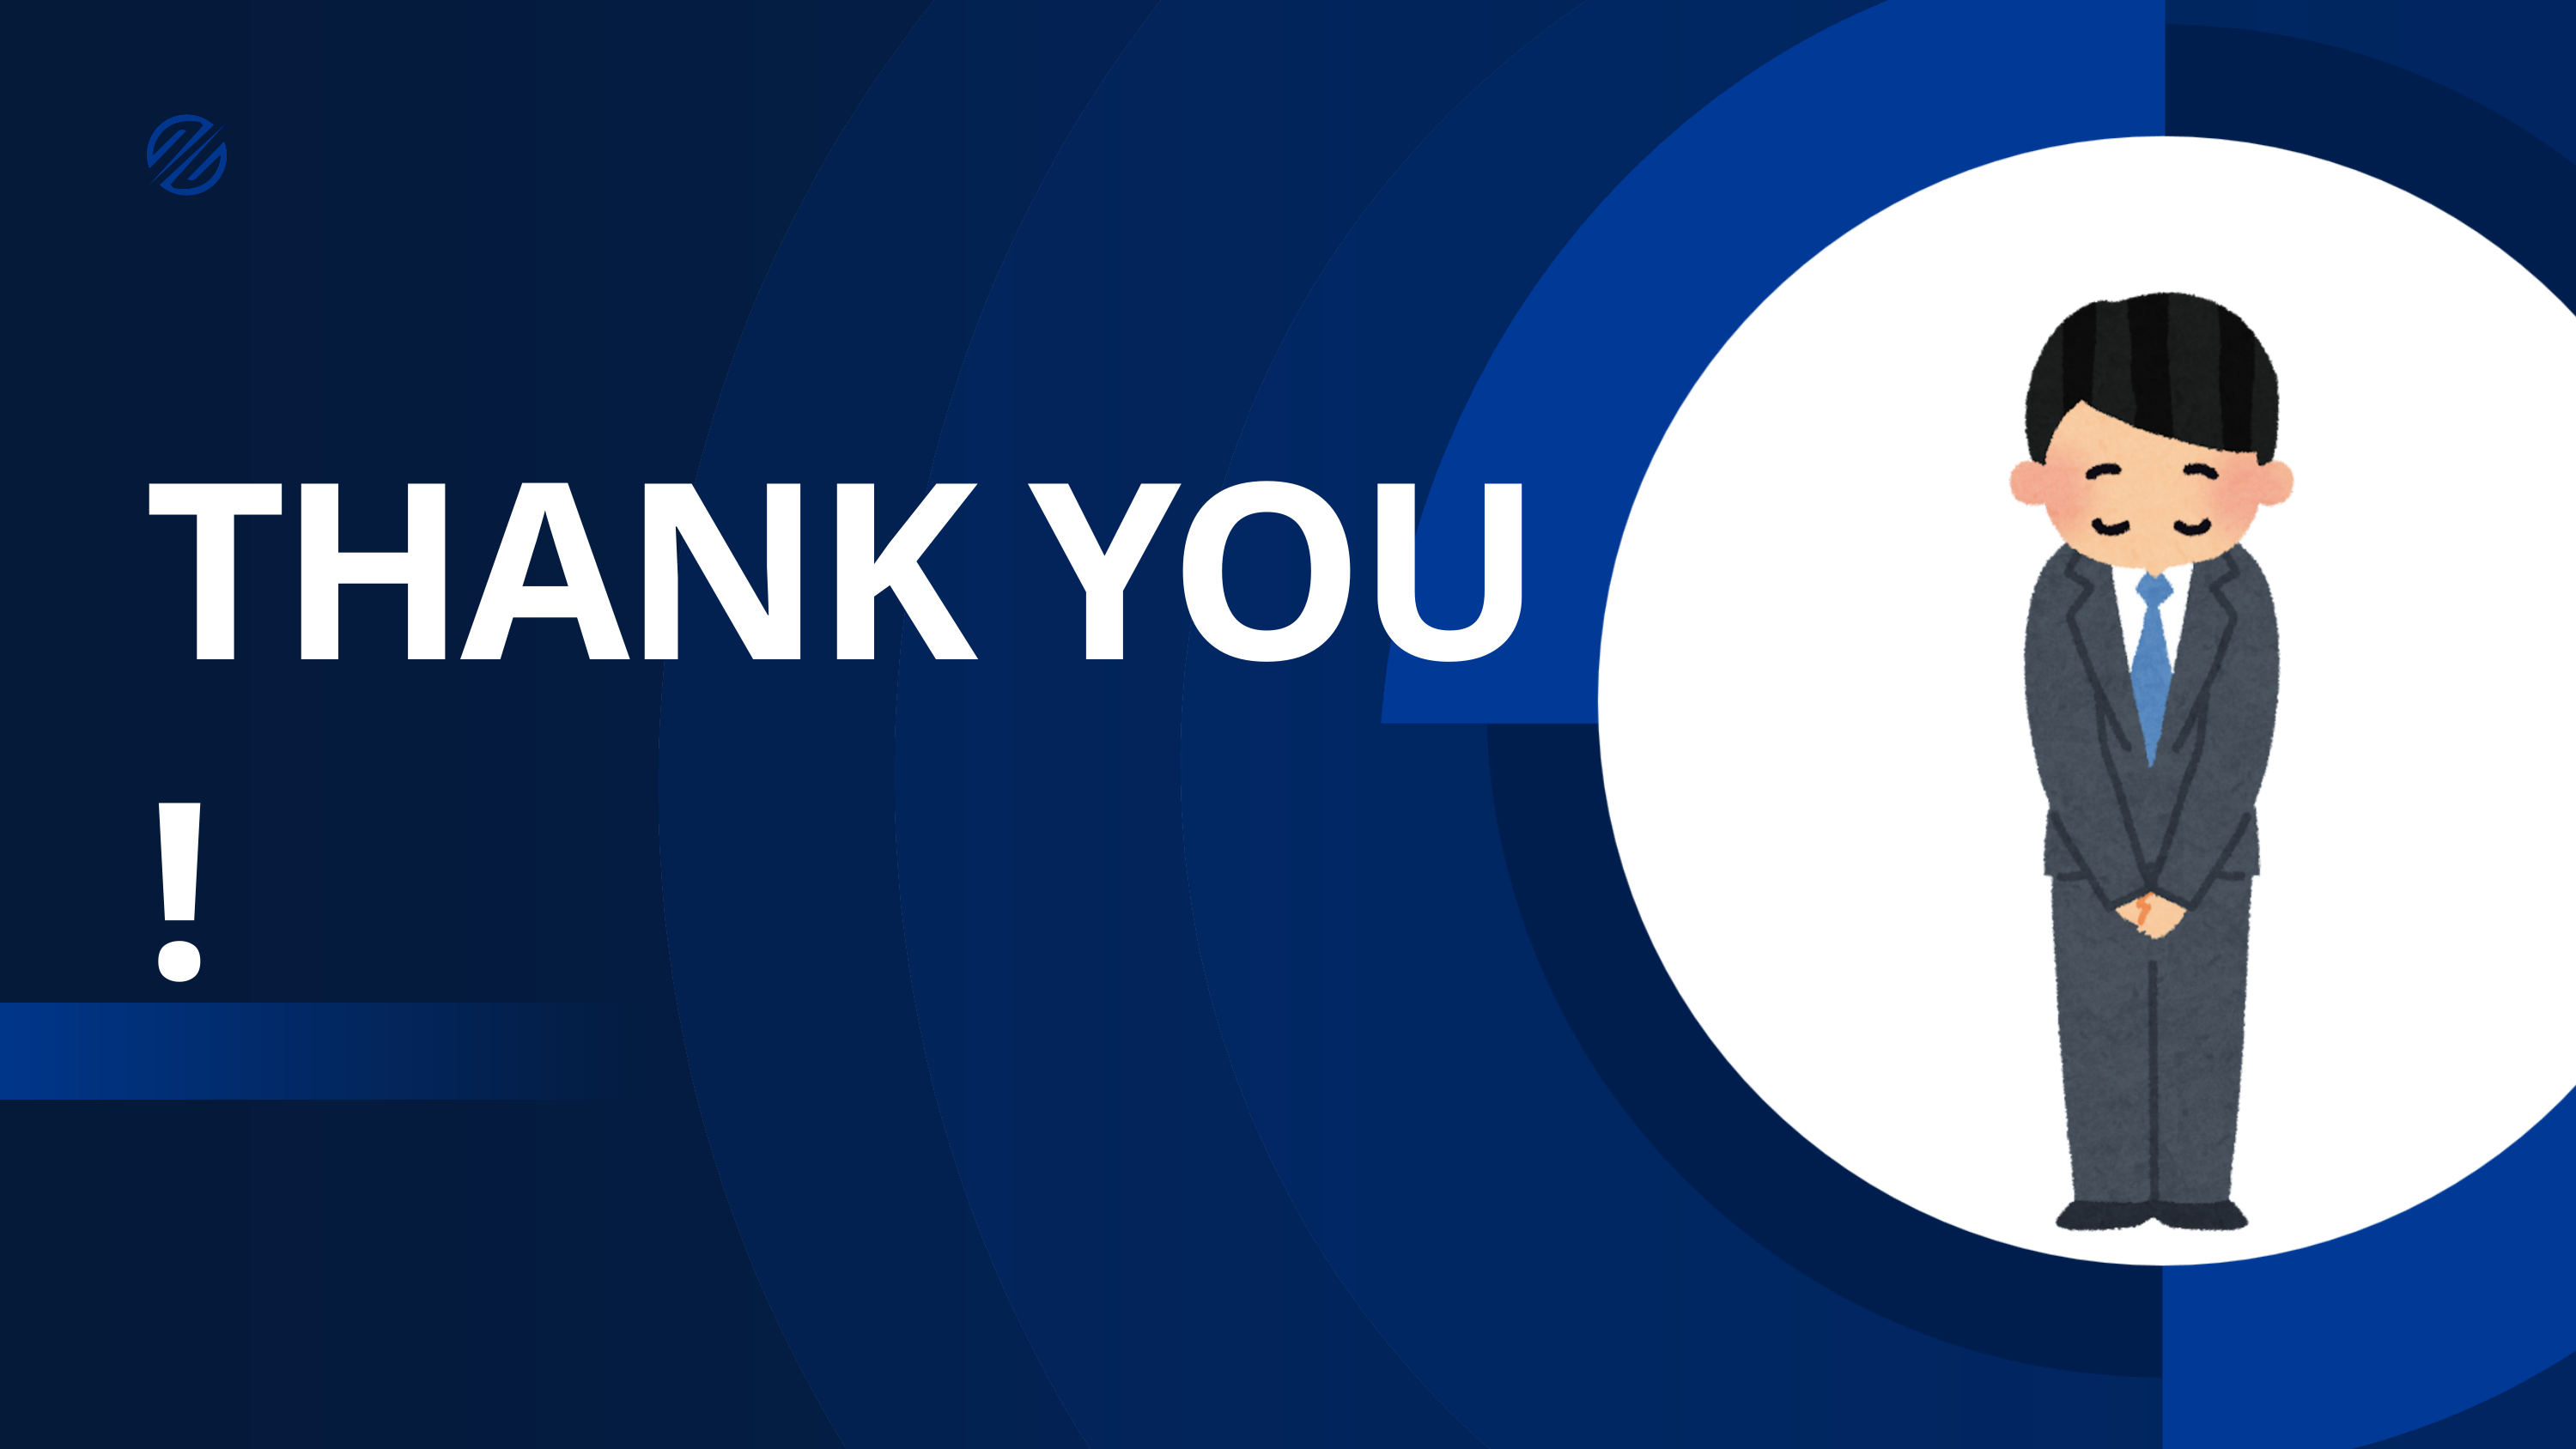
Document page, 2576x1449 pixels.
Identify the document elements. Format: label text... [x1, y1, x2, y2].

text_box THANK YOU ! [144, 389, 651, 1028]
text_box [893, 0, 1174, 1449]
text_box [658, 0, 887, 1449]
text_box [0, 1003, 642, 1100]
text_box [1180, 0, 2576, 1449]
text_box [144, 114, 229, 196]
